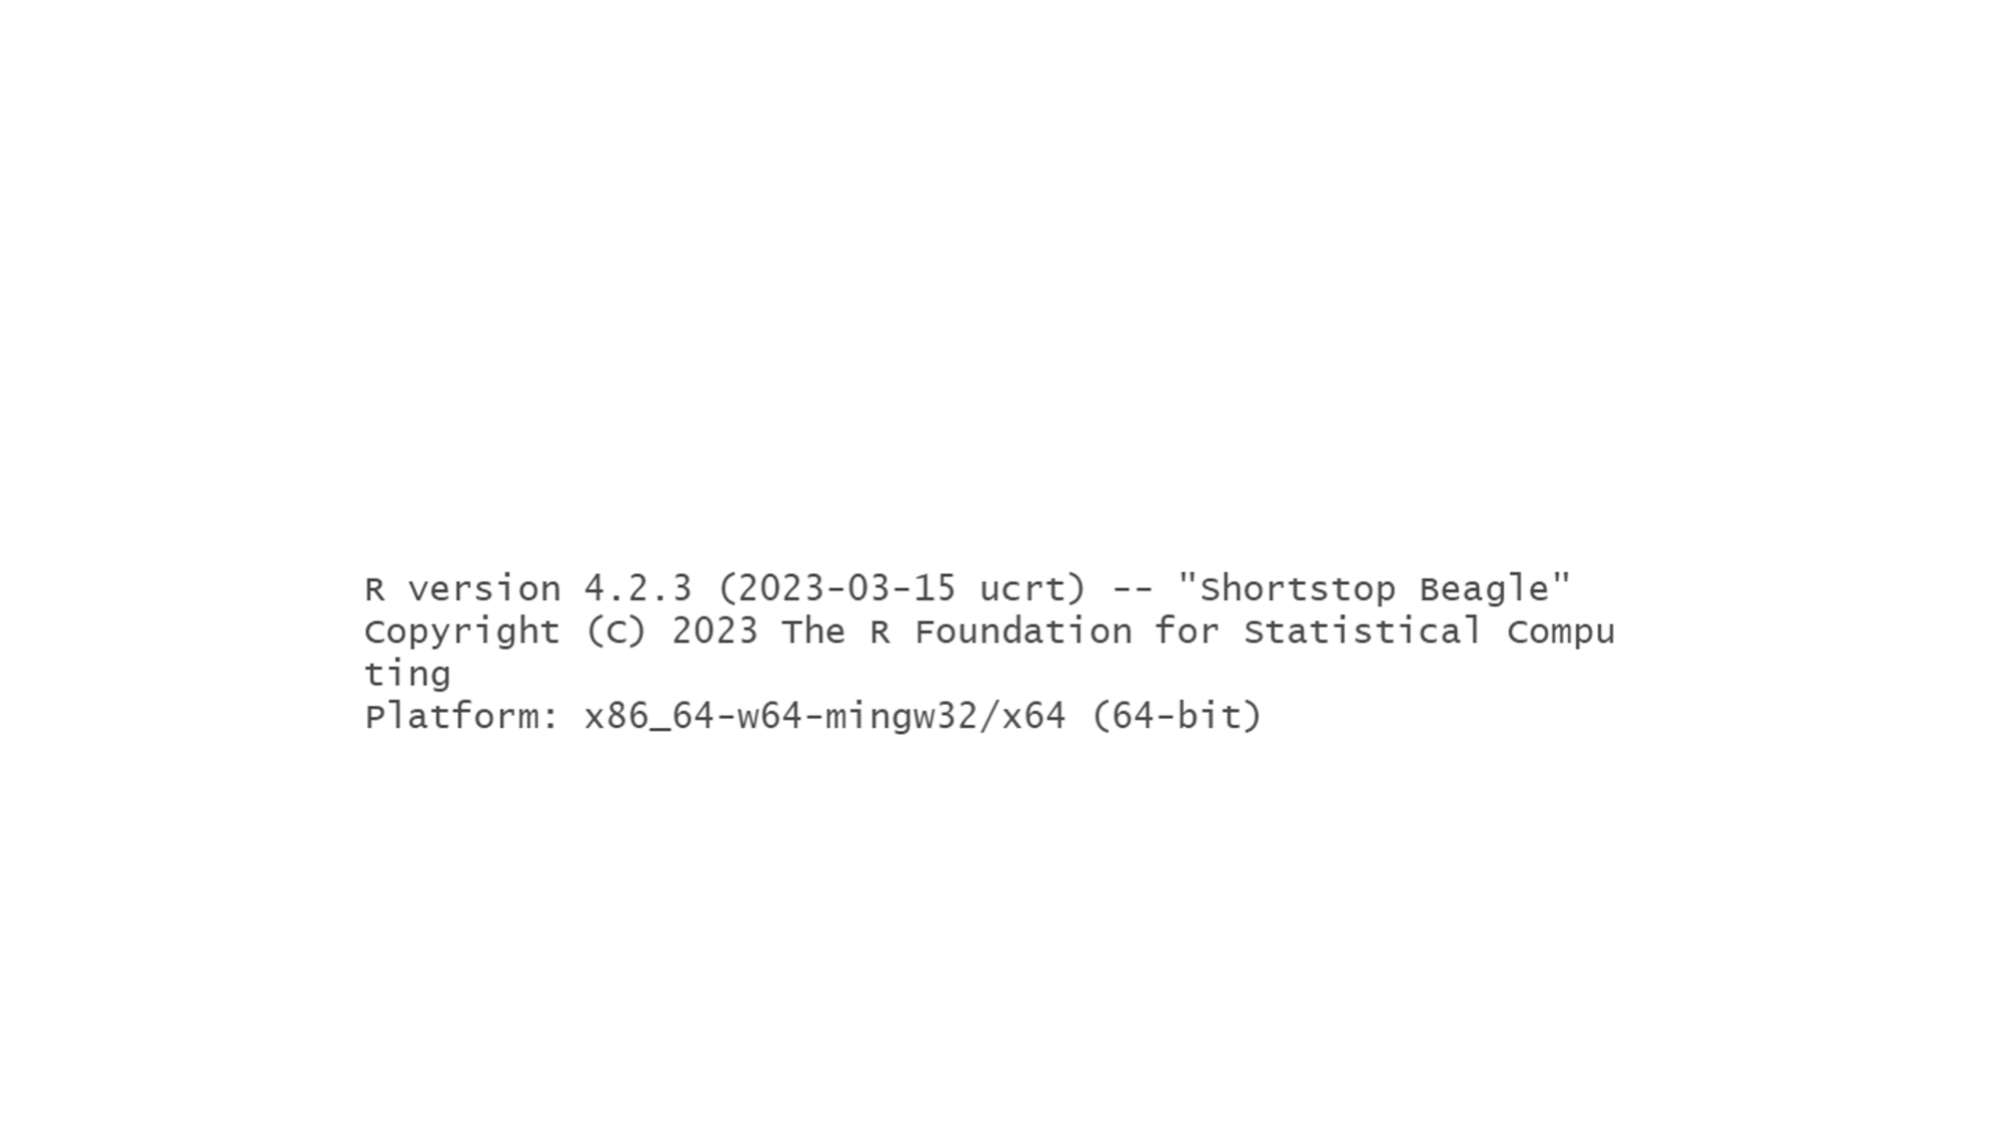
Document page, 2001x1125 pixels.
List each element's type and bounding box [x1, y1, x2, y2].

list [356, 545, 1626, 764]
